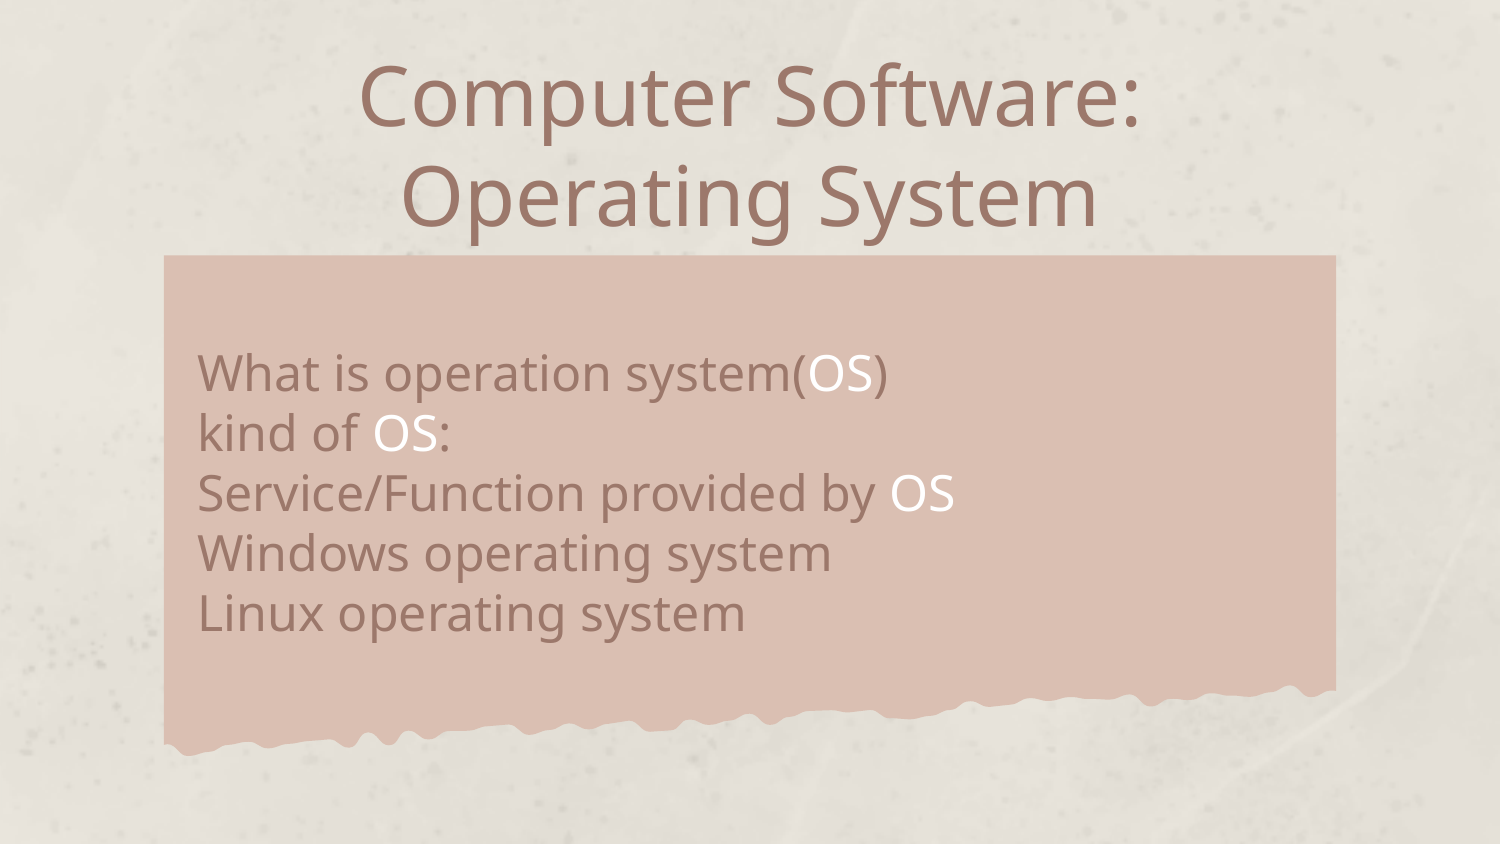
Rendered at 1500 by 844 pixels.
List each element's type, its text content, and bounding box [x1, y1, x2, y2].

picture [0, 0, 1500, 844]
title Computer Software: Operating System [117, 88, 1383, 198]
subtitle What is operation system(OS) kind of OS: Service/Function provided by OS Windows operating system Linux operating system [182, 294, 1318, 688]
